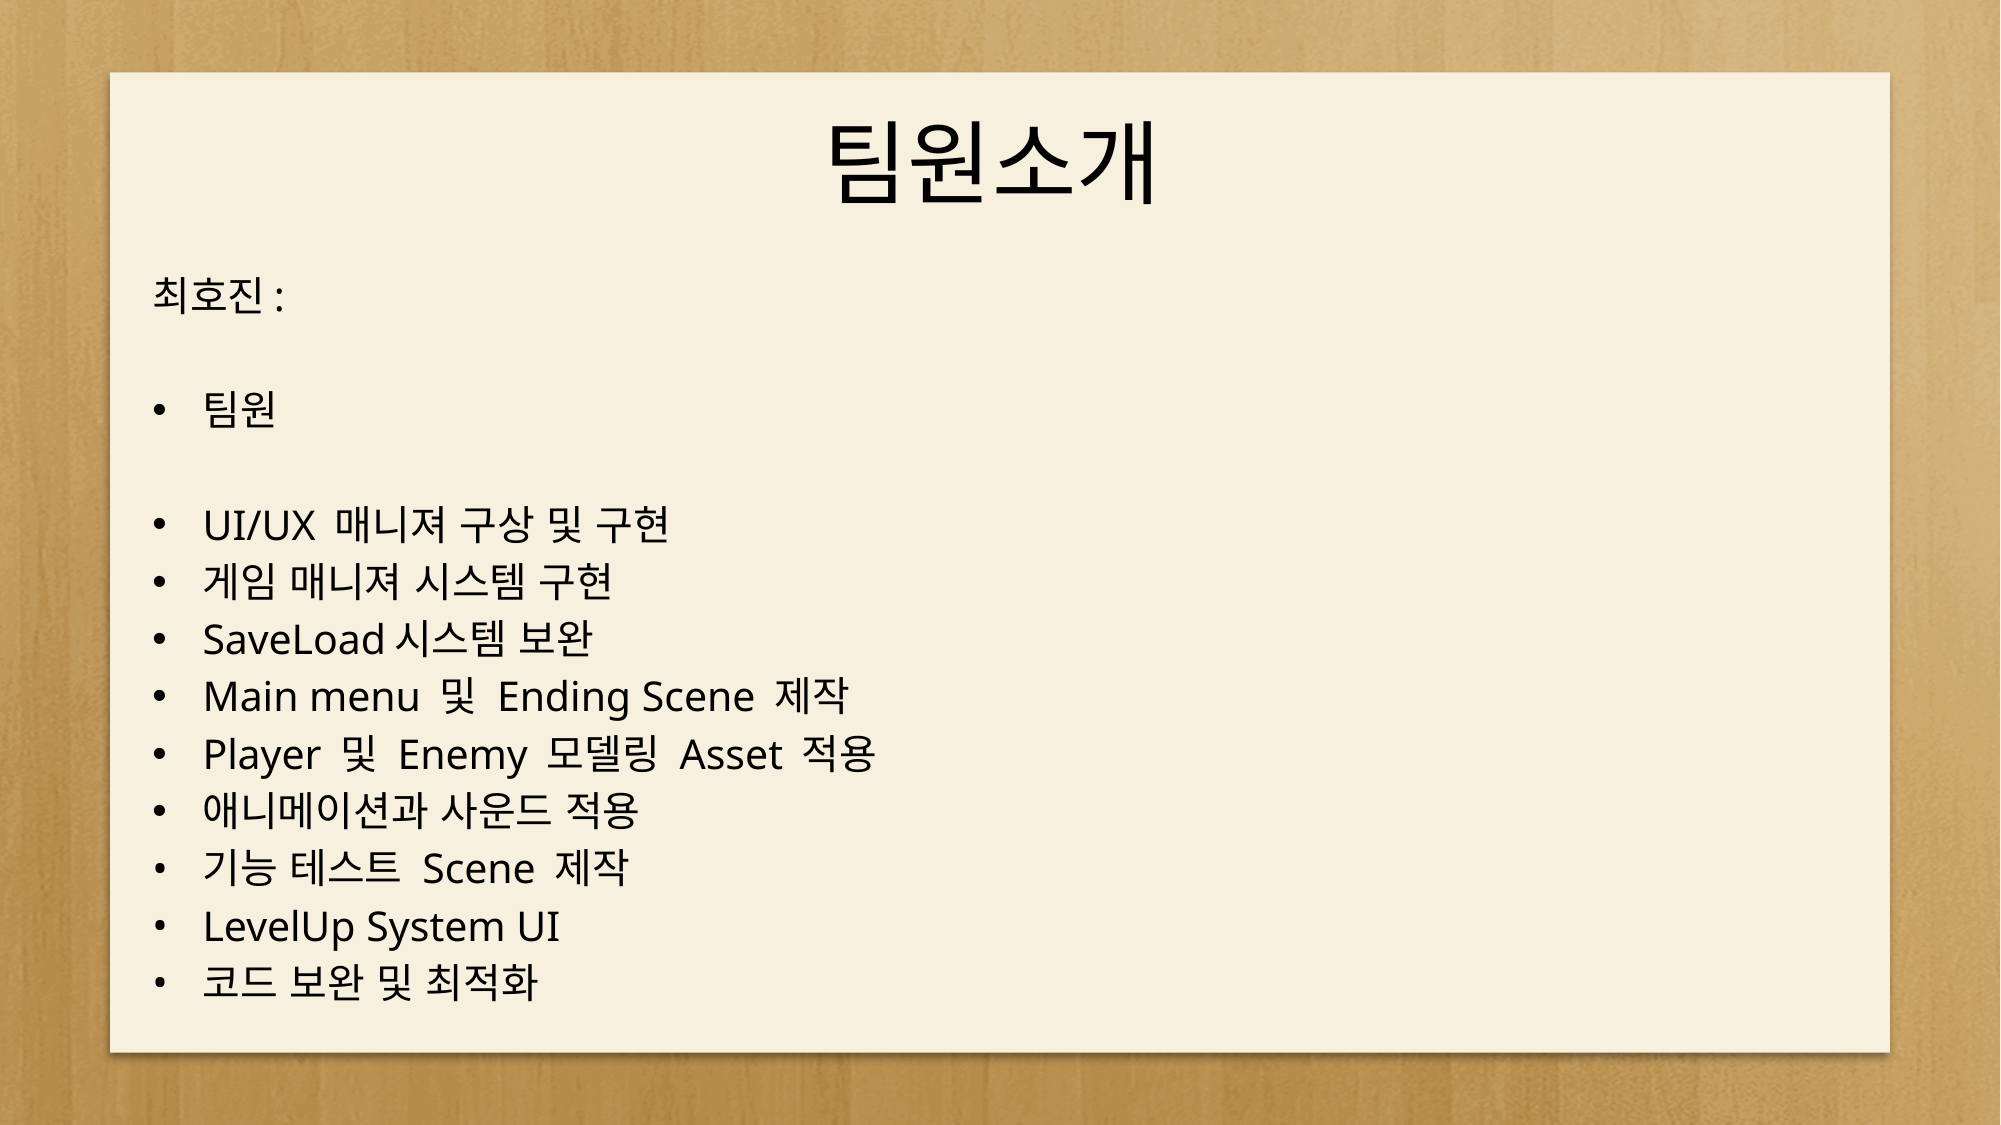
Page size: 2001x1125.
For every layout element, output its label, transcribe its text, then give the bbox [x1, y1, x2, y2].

picture [0, 0, 2001, 1125]
title 팀원소개 [99, 89, 1885, 233]
list 최호진: 팀원 UI/UX 매니져 구상 및 구현 게임 매니져 시스템 구현 SaveLoad시스템 보완 Main menu 및 Ending Scene 제작 Player 및 Enemy 모델링 Asset 적용 애니메이션과 사운드 적용 기능 테스트 Scene 제작 LevelUp System UI 코드 보완 및 최적화 [137, 262, 1856, 1019]
